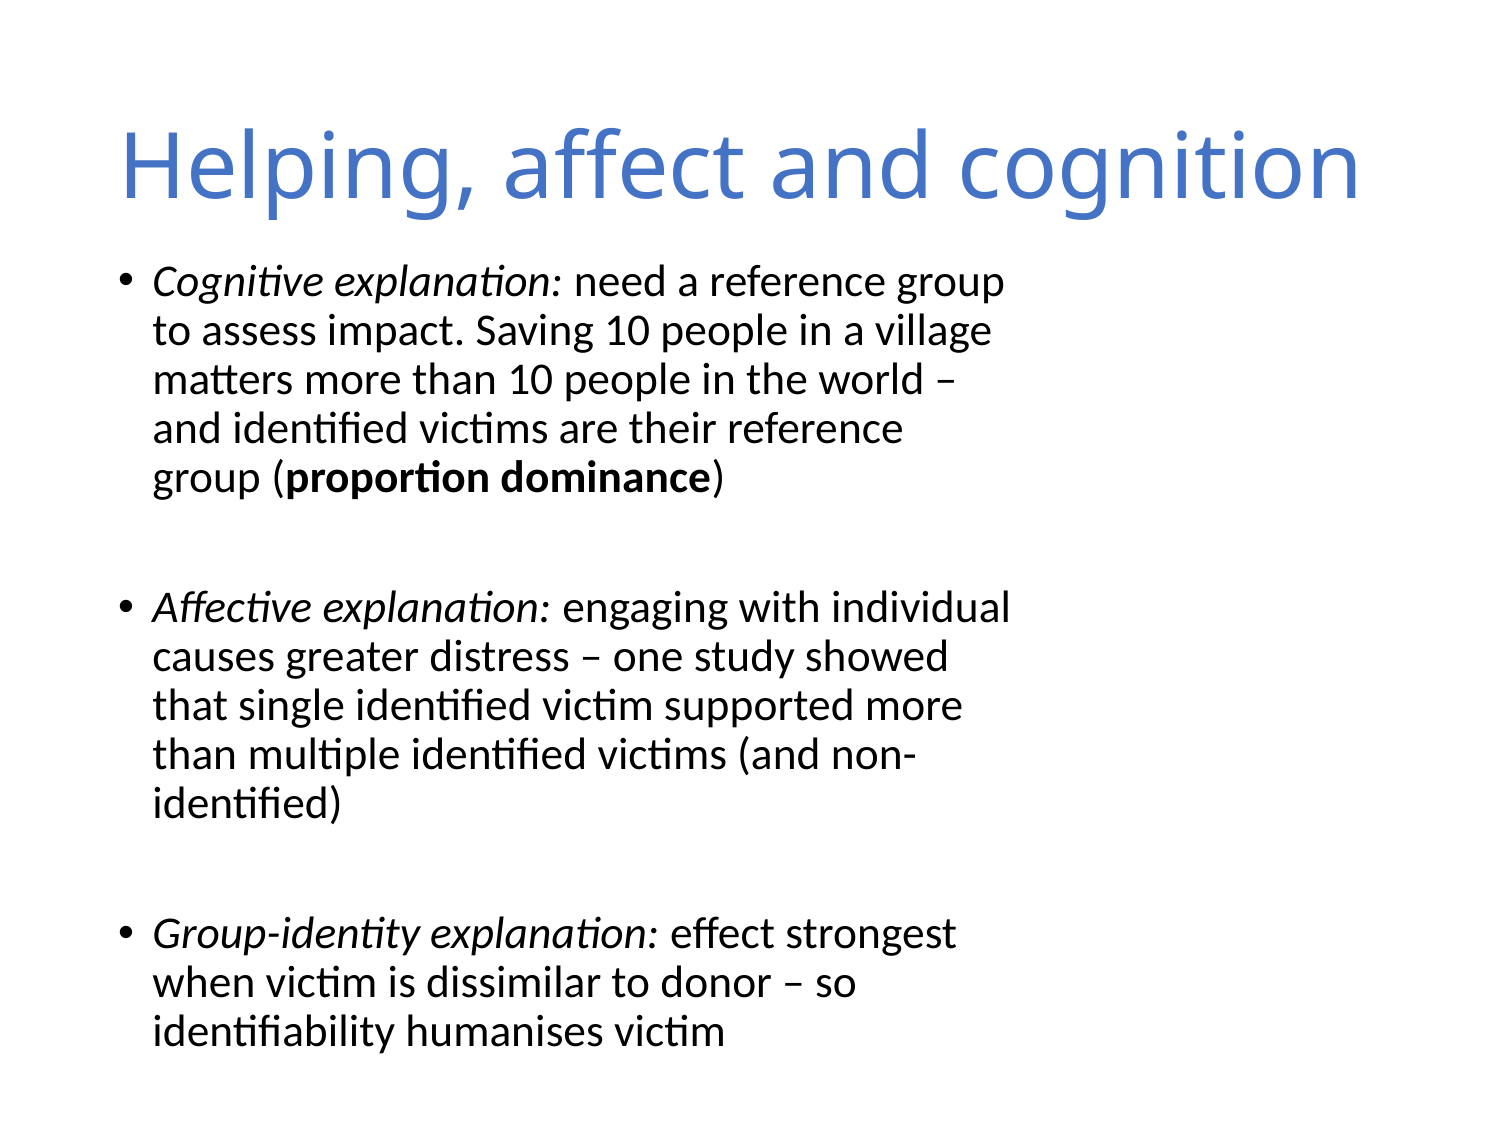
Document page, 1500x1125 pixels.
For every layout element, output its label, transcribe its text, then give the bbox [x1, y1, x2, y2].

list Cognitive explanation: need a reference group to assess impact. Saving 10 people in a village matters more than 10 people in the world – and identified victims are their reference group (proportion dominance) Affective explanation: engaging with individual causes greater distress – one study showed that single identified victim supported more than multiple identified victims (and non-identified) Group-identity explanation: effect strongest when victim is dissimilar to donor – so identifiability humanises victim [103, 249, 1029, 1066]
title Helping, affect and cognition [103, 59, 1397, 278]
